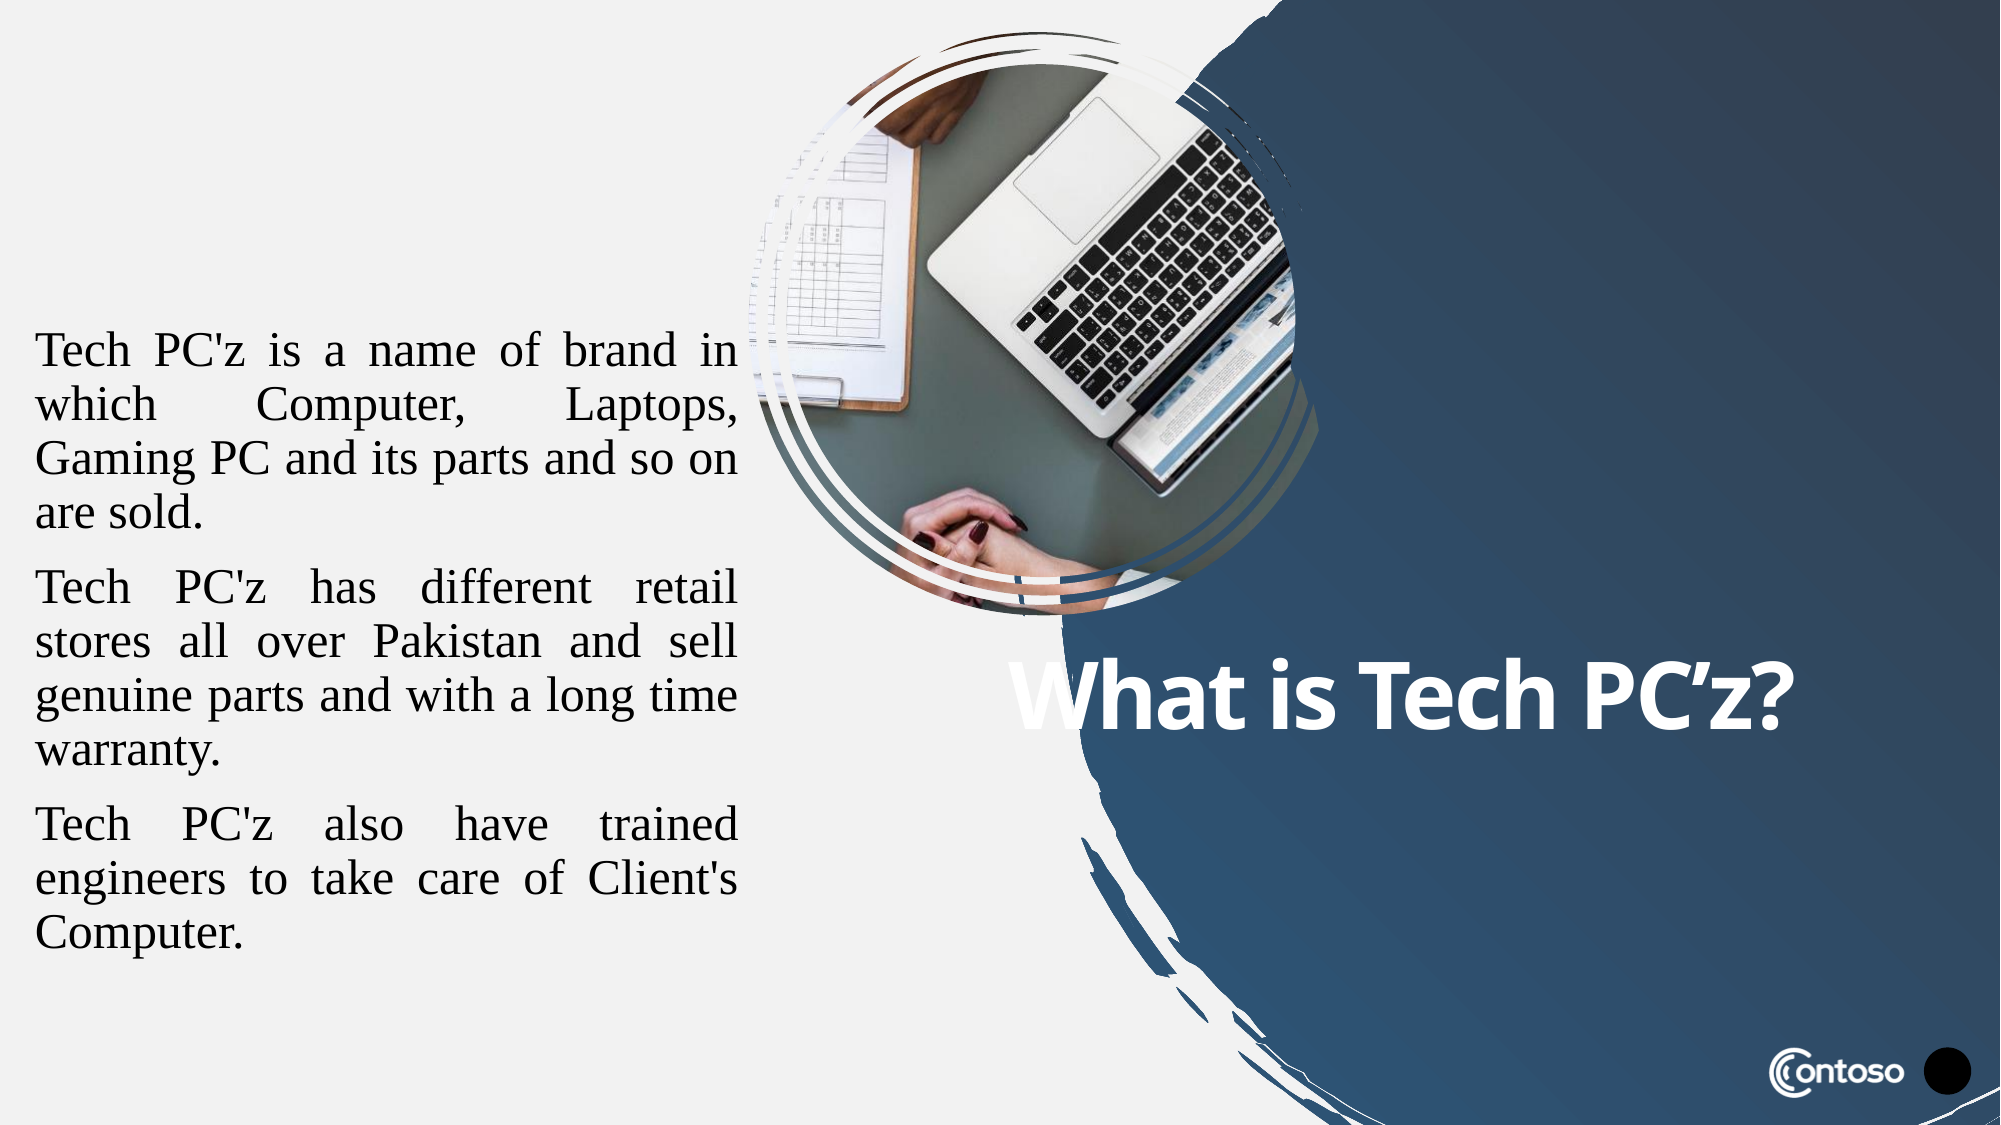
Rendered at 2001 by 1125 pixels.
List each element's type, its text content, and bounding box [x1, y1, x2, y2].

picture [1764, 1043, 1909, 1099]
picture [748, 32, 1319, 616]
slide_number [1923, 1047, 1972, 1095]
list Tech PC'z is a name of brand in which Computer, Laptops, Gaming PC and its parts and so on are sold. Tech PC'z has different retail stores all over Pakistan and sell genuine parts and with a long time warranty. Tech PC'z also have trained engineers to take care of Client's Computer. [34, 323, 740, 767]
title What is Tech PC’z? [985, 632, 1796, 751]
